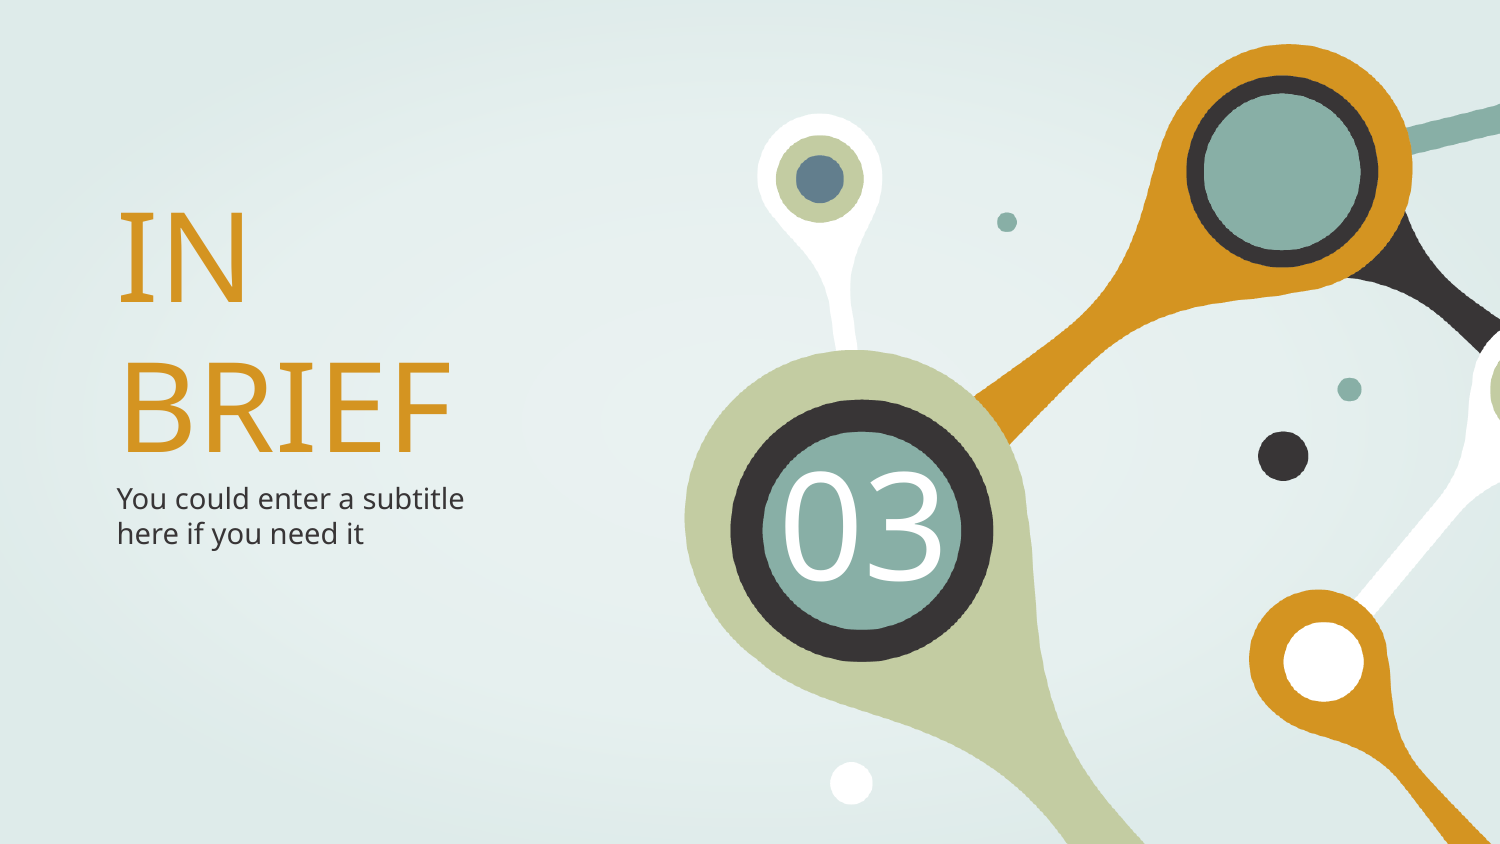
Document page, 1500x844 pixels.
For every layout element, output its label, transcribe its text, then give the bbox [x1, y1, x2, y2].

subtitle You could enter a subtitle here if you need it [101, 465, 522, 561]
picture [0, 0, 1500, 844]
title 03 [680, 473, 1048, 568]
title IN BRIEF [101, 368, 522, 465]
